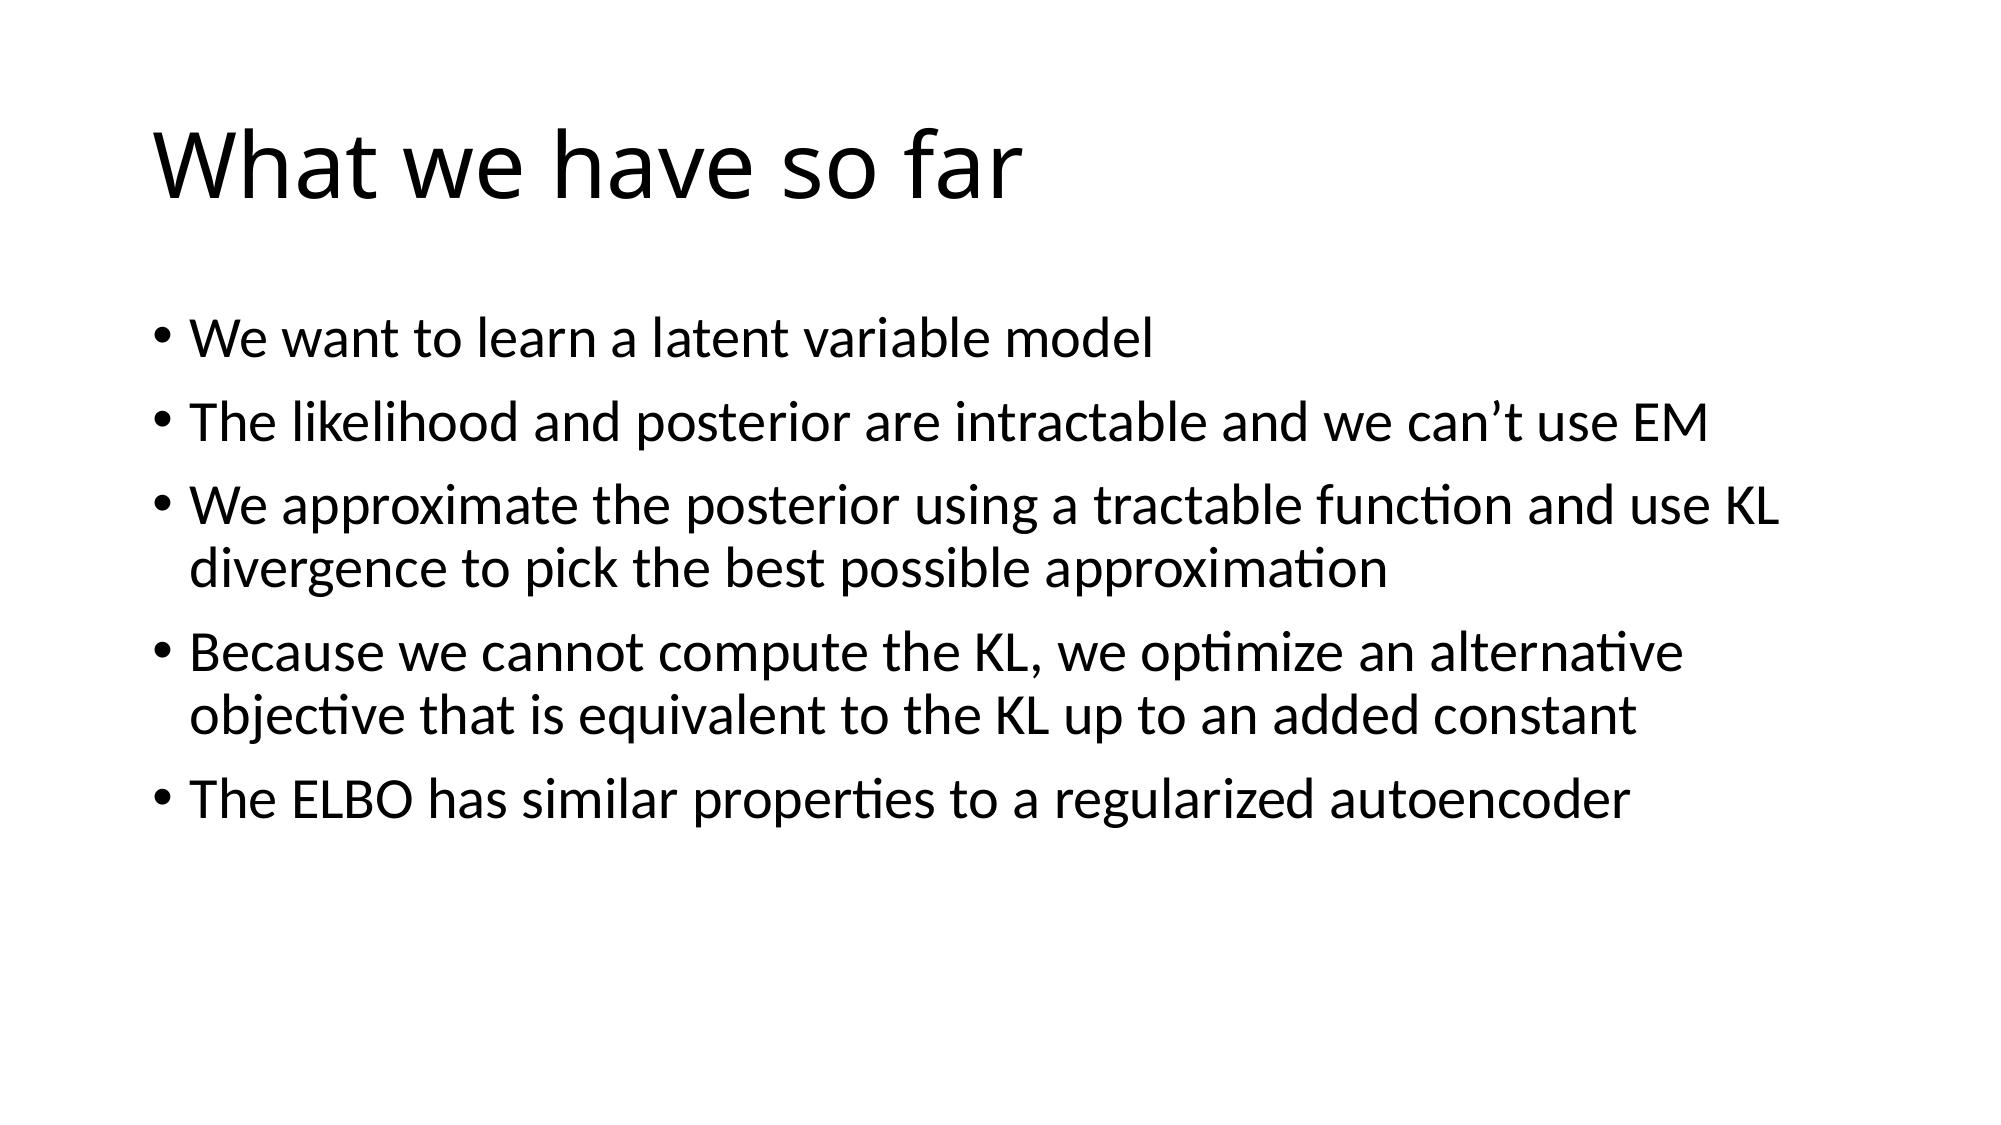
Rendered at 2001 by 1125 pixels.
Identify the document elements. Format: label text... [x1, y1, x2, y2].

list We want to learn a latent variable model The likelihood and posterior are intractable and we can’t use EM We approximate the posterior using a tractable function and use KL divergence to pick the best possible approximation Because we cannot compute the KL, we optimize an alternative objective that is equivalent to the KL up to an added constant The ELBO has similar properties to a regularized autoencoder [137, 299, 1863, 1014]
title What we have so far [137, 59, 1863, 278]
